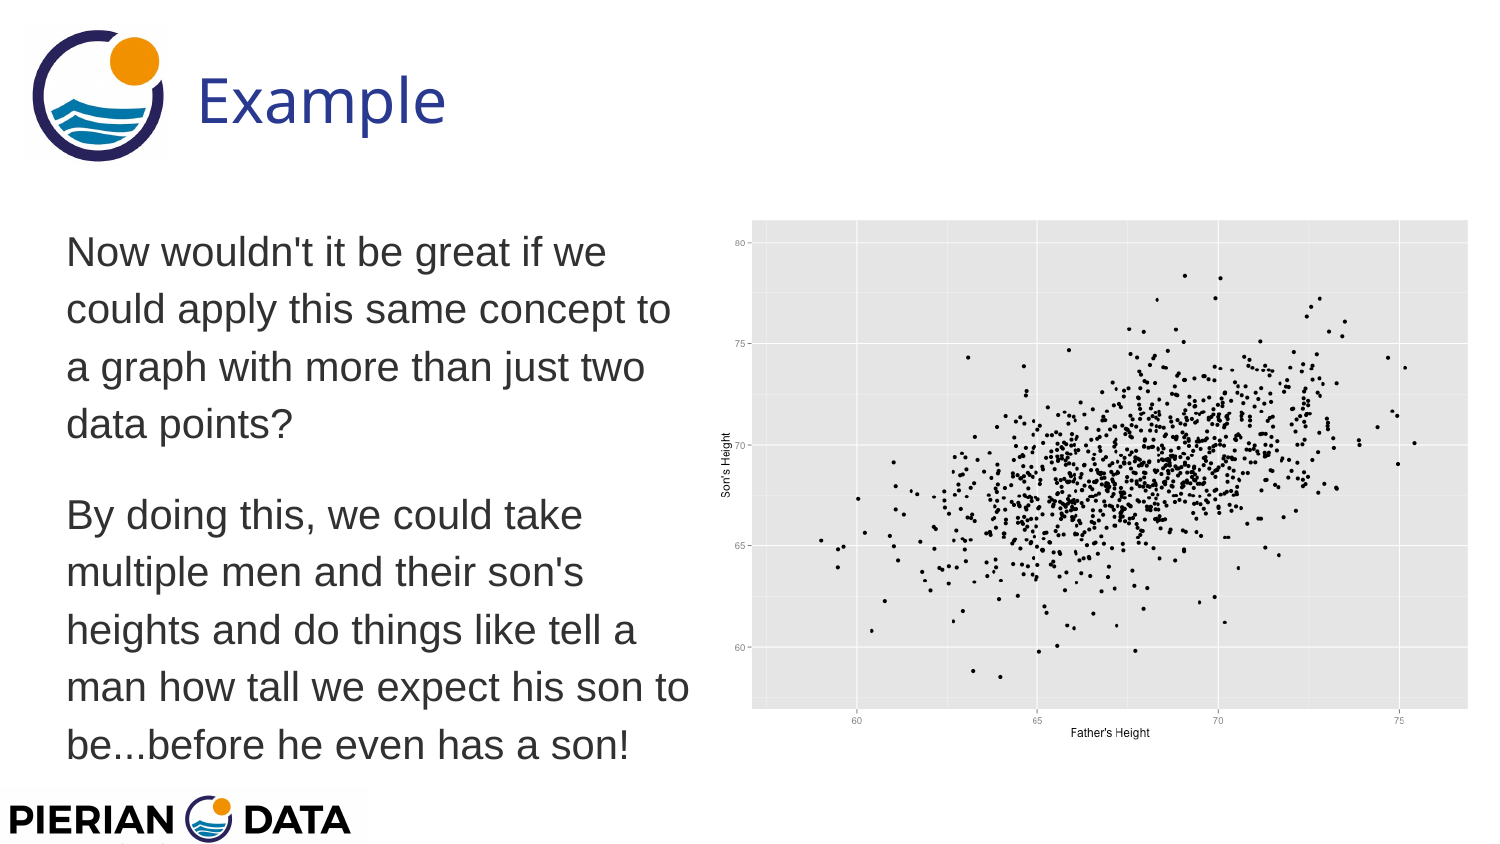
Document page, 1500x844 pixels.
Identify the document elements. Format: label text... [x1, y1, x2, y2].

picture [24, 24, 172, 167]
picture [706, 201, 1486, 750]
picture [0, 787, 368, 844]
text_box [176, 34, 1330, 157]
text_box Example [181, 45, 1500, 146]
text_box Now wouldn't it be great if we could apply this same concept to a graph with more than just two data points? By doing this, we could take multiple men and their son's heights and do things like tell a man how tall we expect his son to be...before he even has a son! [51, 201, 705, 750]
